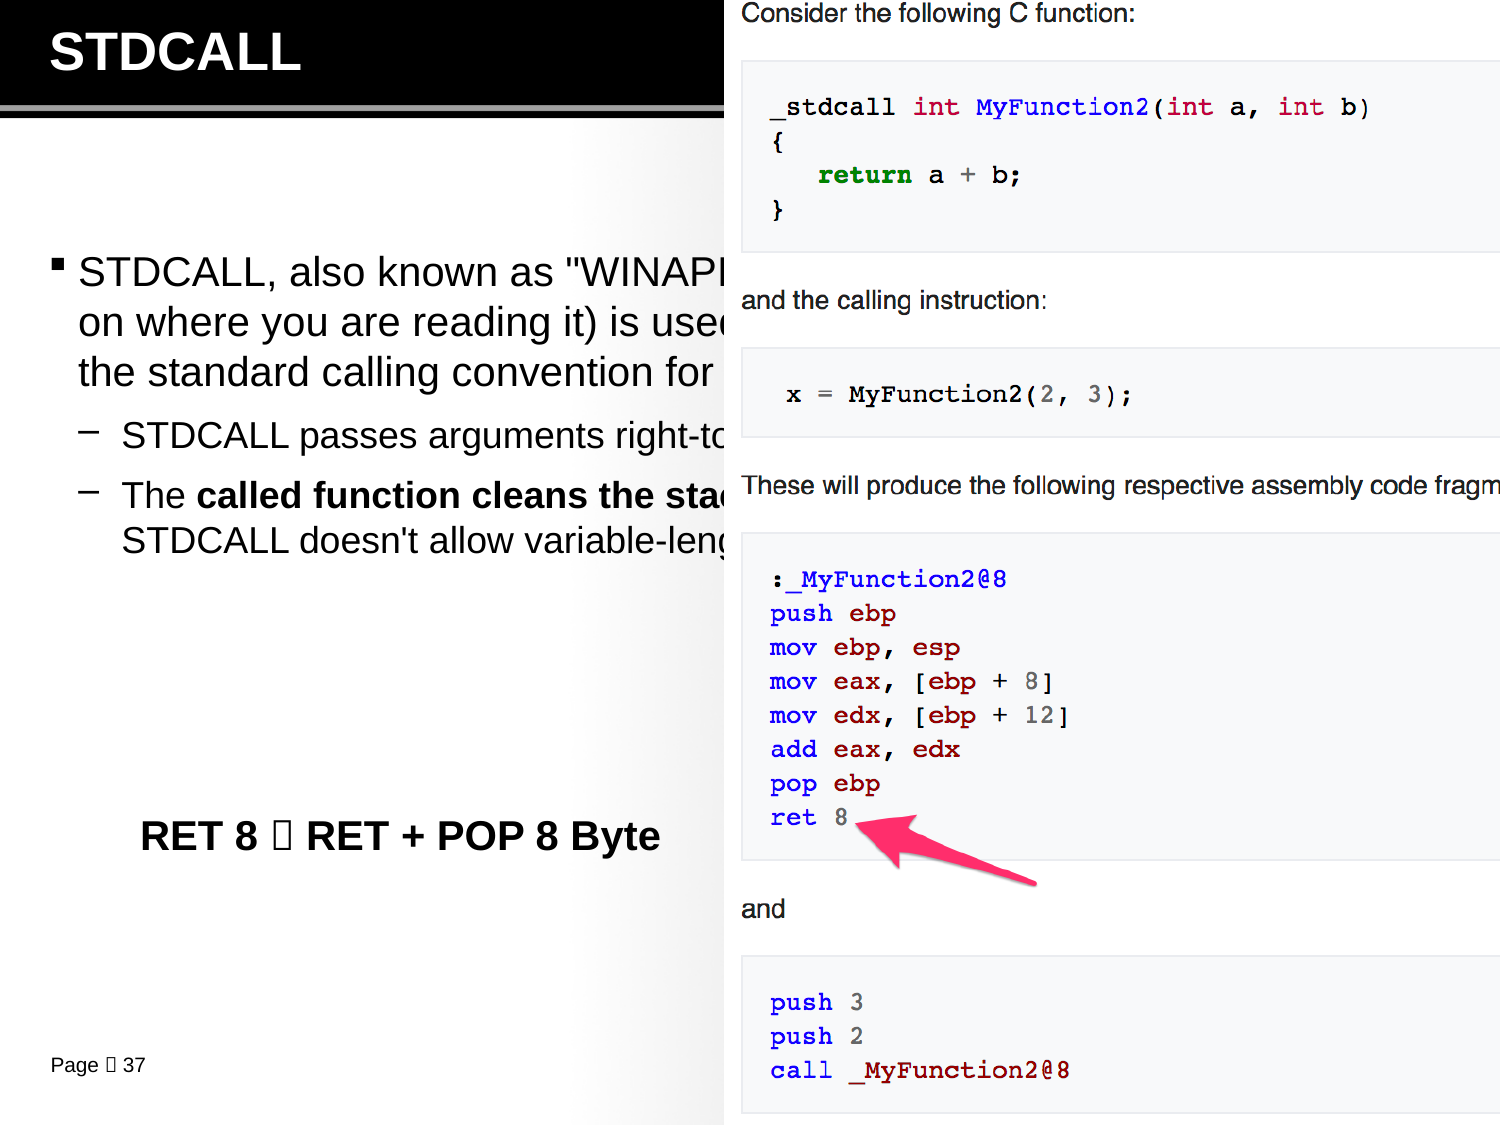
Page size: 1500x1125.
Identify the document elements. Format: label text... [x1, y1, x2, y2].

title STDCALL [49, 16, 718, 123]
picture [0, 0, 1500, 1125]
text_box RET 8  RET + POP 8 Byte [125, 801, 677, 867]
list STDCALL, also known as "WINAPI" (and a few other names, depending on where you are reading it) is used almost exclusively by Microsoft as the standard calling convention for the Win32 API. STDCALL passes arguments right-to-left, and returns the value in eax. The called function cleans the stack, unlike CDECL. This means that STDCALL doesn't allow variable-length argument lists. [48, 244, 718, 952]
